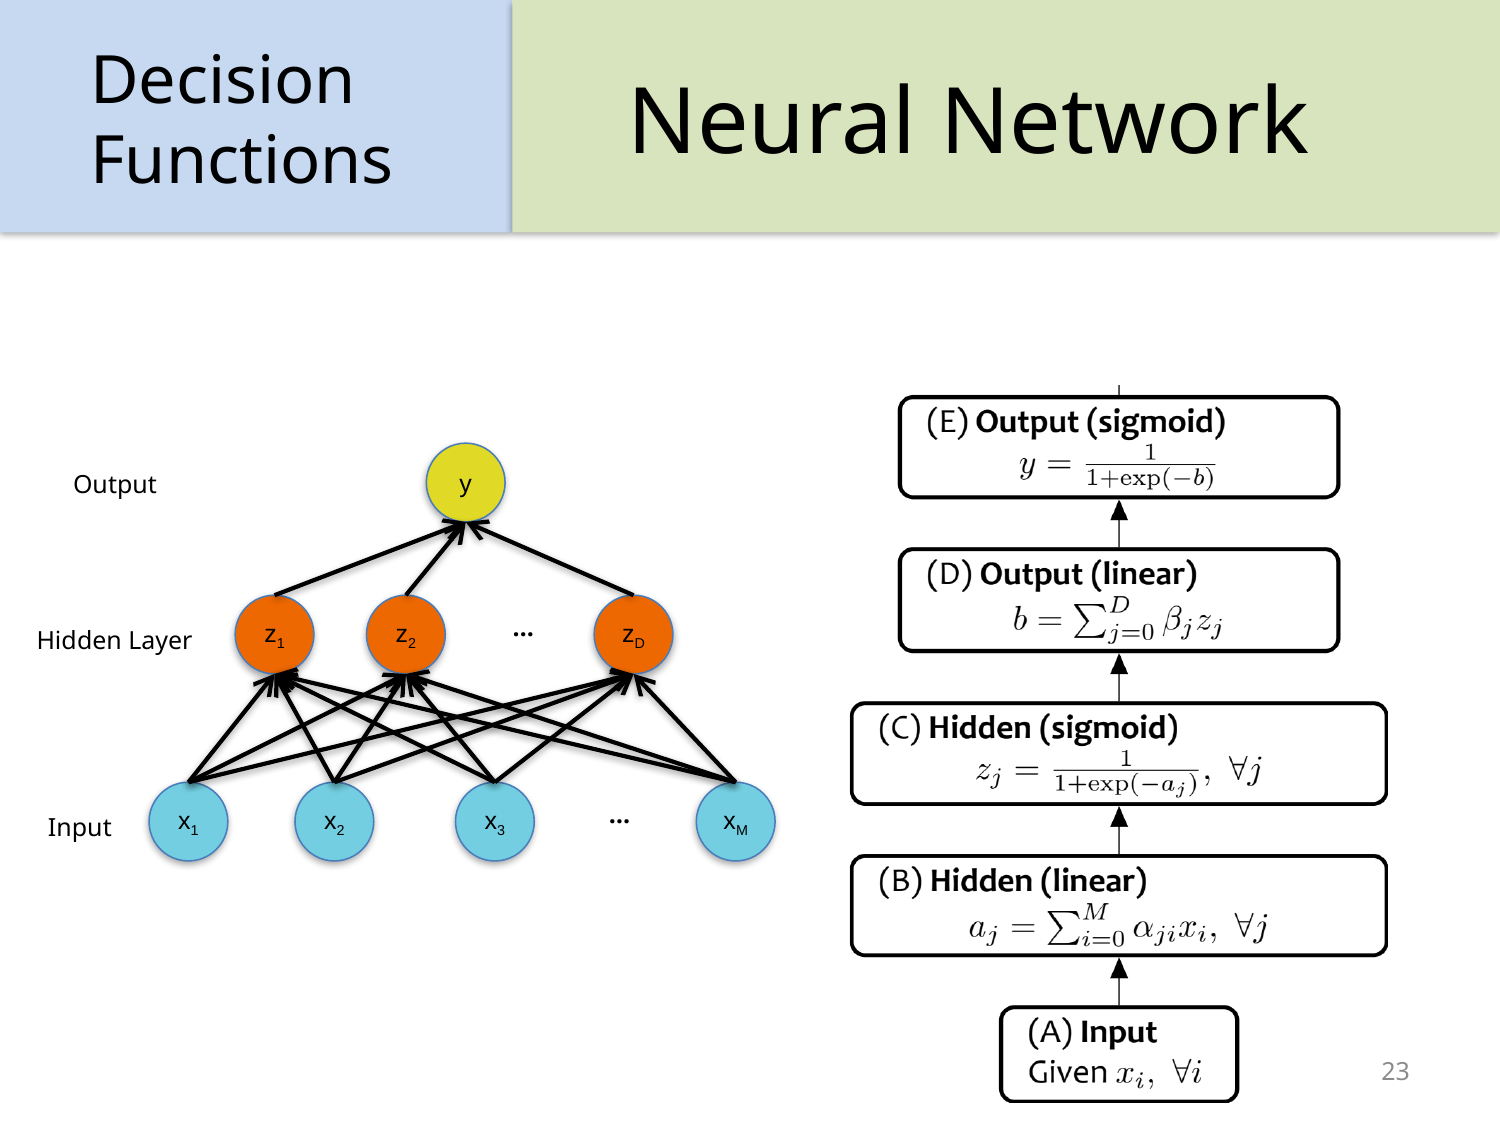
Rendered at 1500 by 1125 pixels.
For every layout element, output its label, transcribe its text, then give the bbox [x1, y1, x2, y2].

list Decision Functions [75, 23, 513, 211]
slide_number 23 [1392, 1042, 1425, 1103]
picture [849, 385, 1389, 1103]
title Neural Network [513, 23, 1425, 211]
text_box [16, 442, 776, 862]
